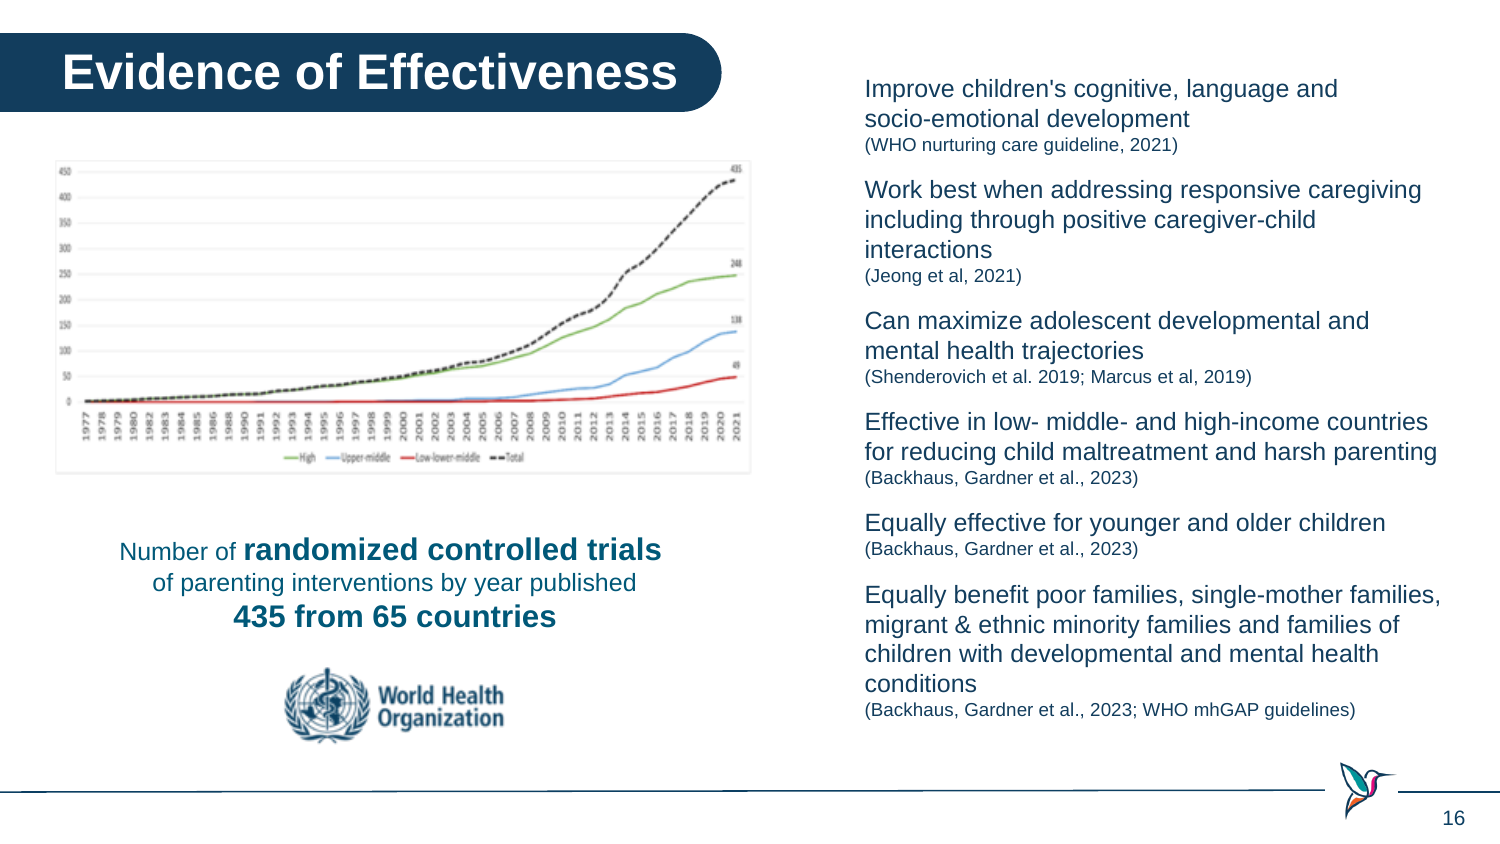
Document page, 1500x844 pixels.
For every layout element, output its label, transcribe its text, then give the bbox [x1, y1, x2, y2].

picture [55, 160, 752, 476]
text_box Evidence of Effectiveness [46, 32, 812, 108]
text_box Number of randomized controlled trials of parenting interventions by year published 435 from 65 countries [69, 523, 722, 642]
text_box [259, 666, 508, 748]
picture [1338, 759, 1398, 823]
text_box Improve children's cognitive, language and socio-emotional development (WHO nurturing care guideline, 2021) Work best when addressing responsive caregiving including through positive caregiver-child interactions (Jeong et al, 2021) Can maximize adolescent developmental and mental health trajectories (Shenderovich et al. 2019; Marcus et al, 2019) Effective in low- middle- and high-income countries for reducing child maltreatment and harsh parenting (Backhaus, Gardner et al., 2023) Equally effective for younger and older children (Backhaus, Gardner et al., 2023) Equally benefit poor families, single-mother families, migrant & ethnic minority families and families of children with developmental and mental health conditions (Backhaus, Gardner et al., 2023; WHO mhGAP guidelines) [846, 61, 1464, 732]
text_box [0, 33, 700, 112]
